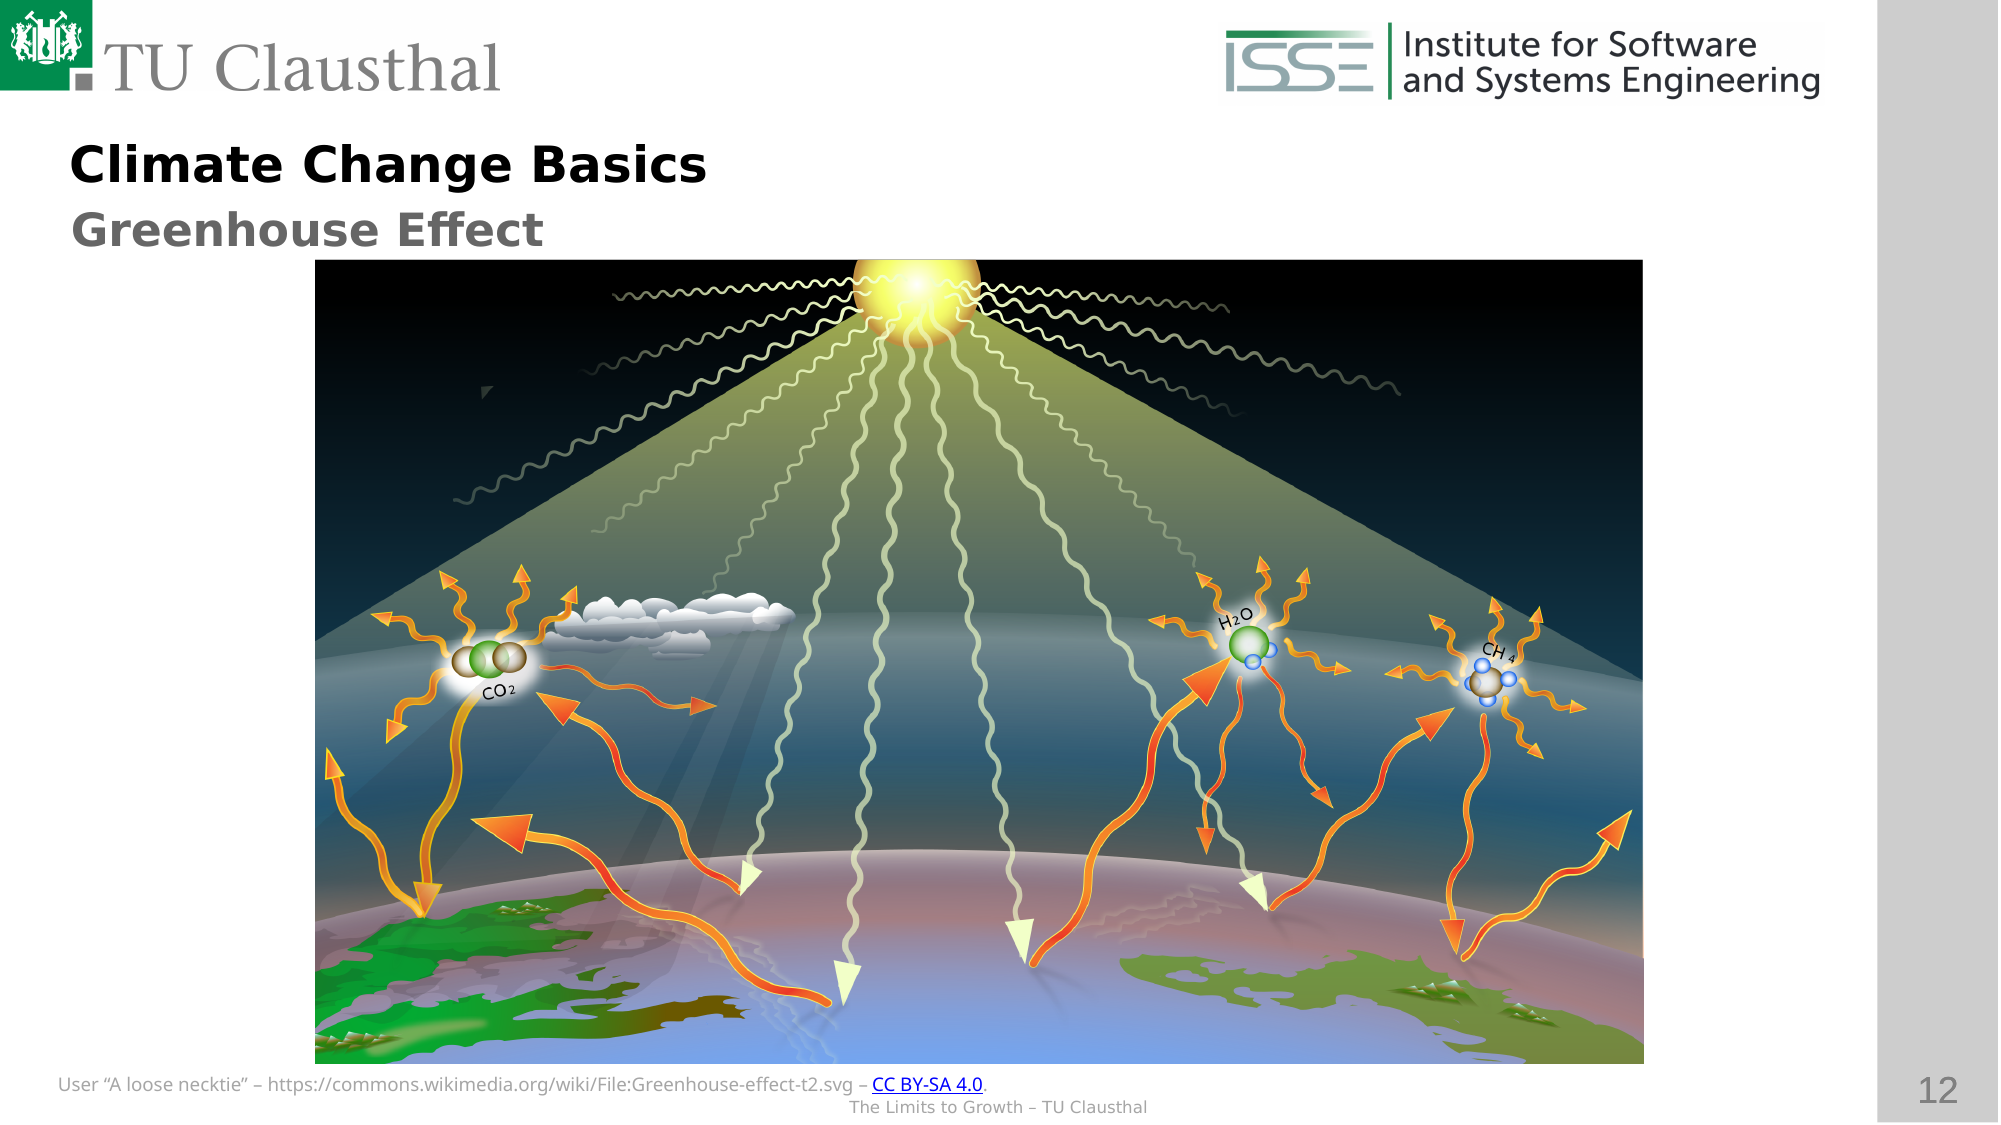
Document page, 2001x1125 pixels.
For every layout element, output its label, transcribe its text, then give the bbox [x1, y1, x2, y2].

text_box User “A loose necktie” – https://commons.wikimedia.org/wiki/File:Greenhouse-effect-t2.svg – CC BY-SA 4.0. [43, 1064, 1769, 1106]
picture [314, 258, 1645, 1064]
text_box Greenhouse Effect [70, 188, 1769, 269]
text_box Climate Change Basics [54, 125, 1817, 206]
picture [1218, 22, 1825, 106]
picture [0, 0, 500, 91]
